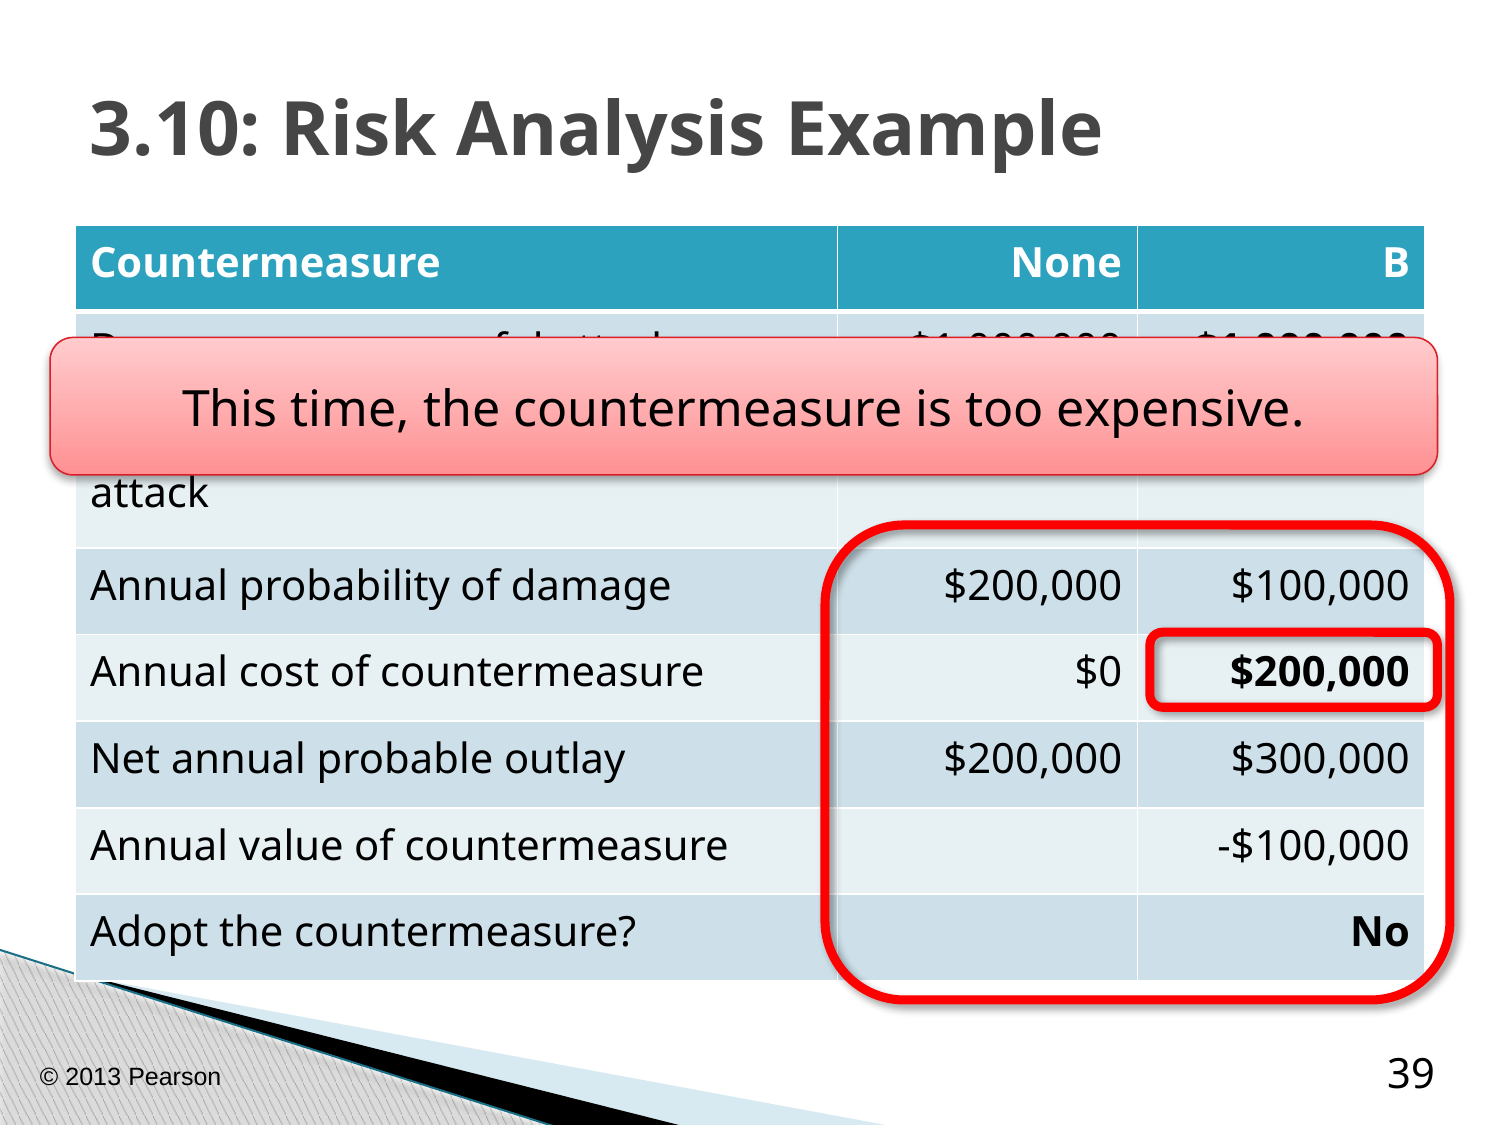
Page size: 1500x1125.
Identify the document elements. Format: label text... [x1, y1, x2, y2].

table_cell Annual probability of a successful attack [76, 487, 837, 547]
table_cell Annual cost of countermeasure [76, 635, 819, 720]
text_box [820, 520, 1455, 1005]
title 3.10: Risk Analysis Example [75, 50, 1425, 200]
table_header B [1138, 226, 1424, 309]
table_cell Adopt the countermeasure? [76, 895, 837, 980]
table_cell $1,000,000 [838, 314, 1137, 336]
slide_number 39 [1325, 1051, 1450, 1112]
text_box This time, the countermeasure is too expensive. [49, 336, 1439, 476]
table_cell Damage per successful attack [76, 314, 837, 336]
table_cell Annual probability of damage [76, 549, 837, 634]
table_header Countermeasure [76, 226, 837, 309]
table_cell $1,000,000 [1138, 314, 1424, 338]
table_cell Net annual probable outlay [76, 722, 819, 807]
table_cell Annual value of countermeasure [76, 809, 819, 893]
table_header None [838, 226, 1137, 309]
table_cell 10% [1138, 484, 1424, 533]
table_cell 20% [838, 487, 1137, 547]
footer © 2013 Pearson [24, 1050, 238, 1098]
